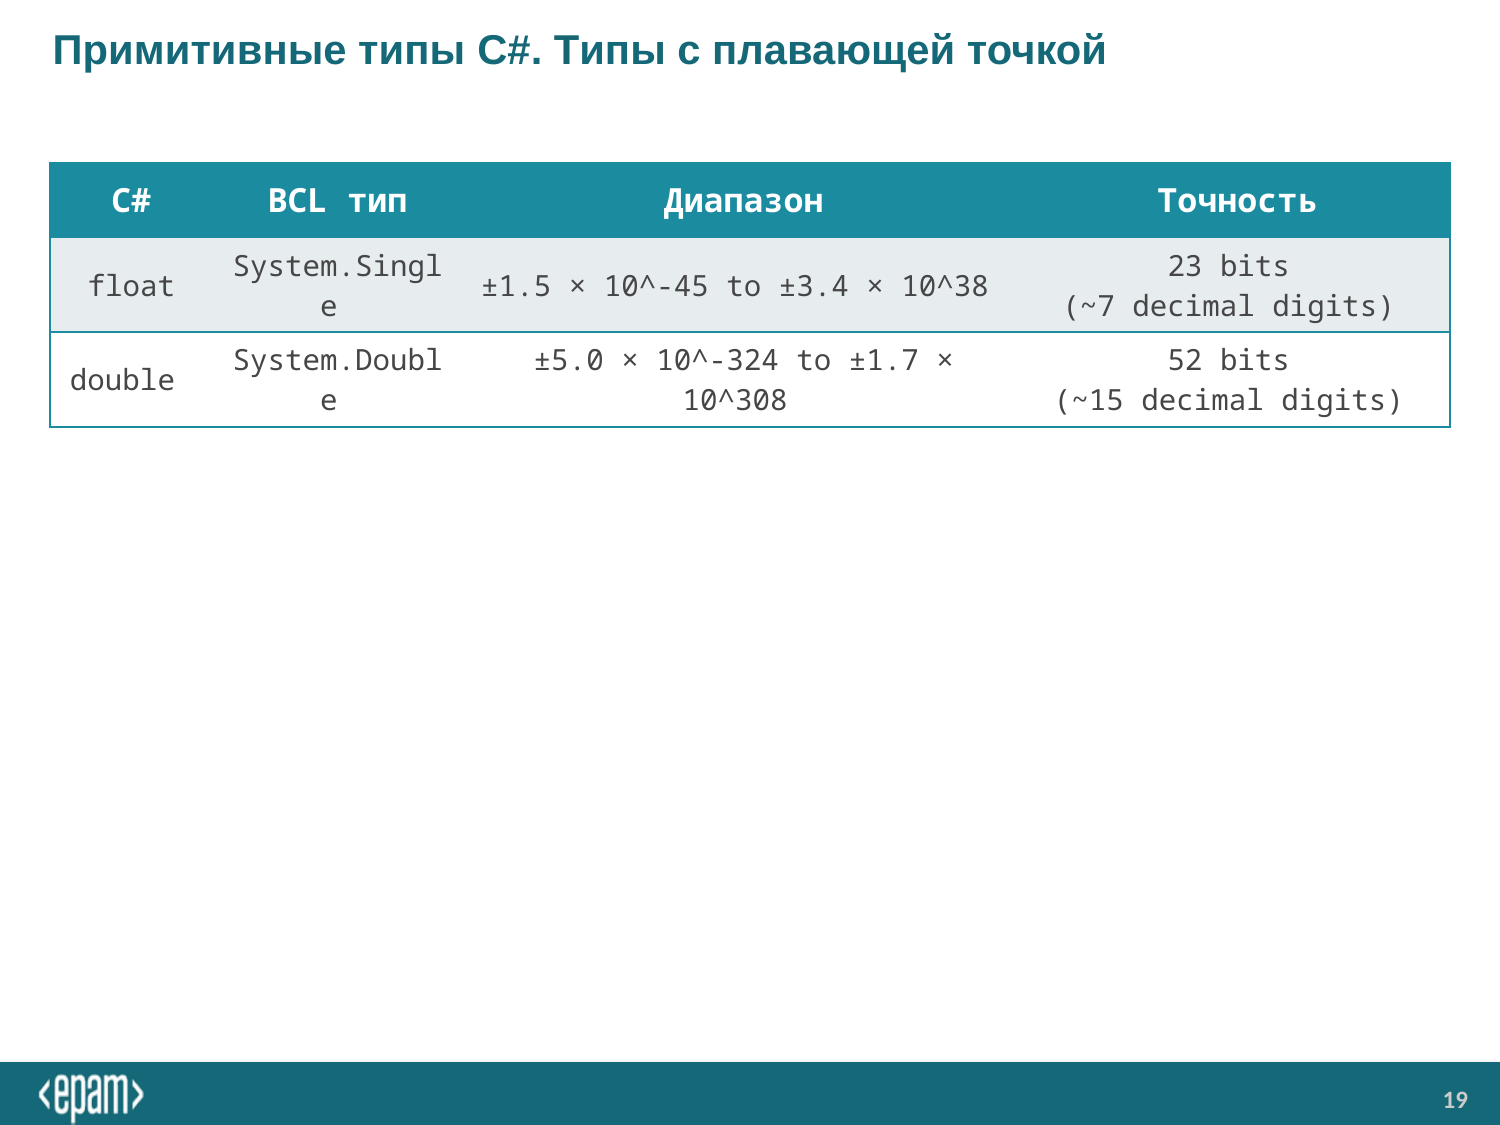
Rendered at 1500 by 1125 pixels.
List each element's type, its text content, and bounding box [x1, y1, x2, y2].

title Примитивные типы C#. Типы с плавающей точкой [0, 0, 1500, 95]
table_cell ±1.5 × 10^-45 to ±3.4 × 10^38 [462, 238, 1025, 331]
table_header Точность [1025, 163, 1449, 237]
table_cell System.Single [212, 238, 462, 331]
table_cell 52 bits (~15 decimal digits) [1025, 333, 1449, 426]
table_header C# [51, 163, 212, 237]
picture [38, 1074, 144, 1125]
table_cell 23 bits (~7 decimal digits) [1025, 238, 1449, 331]
table_header Диапазон [462, 163, 1025, 237]
table_cell double [51, 333, 212, 426]
table_header BCL тип [212, 163, 462, 237]
table_cell float [51, 238, 212, 331]
table_cell System.Double [212, 333, 462, 426]
table_cell ±5.0 × 10^-324 to ±1.7 × 10^308 [462, 333, 1025, 426]
